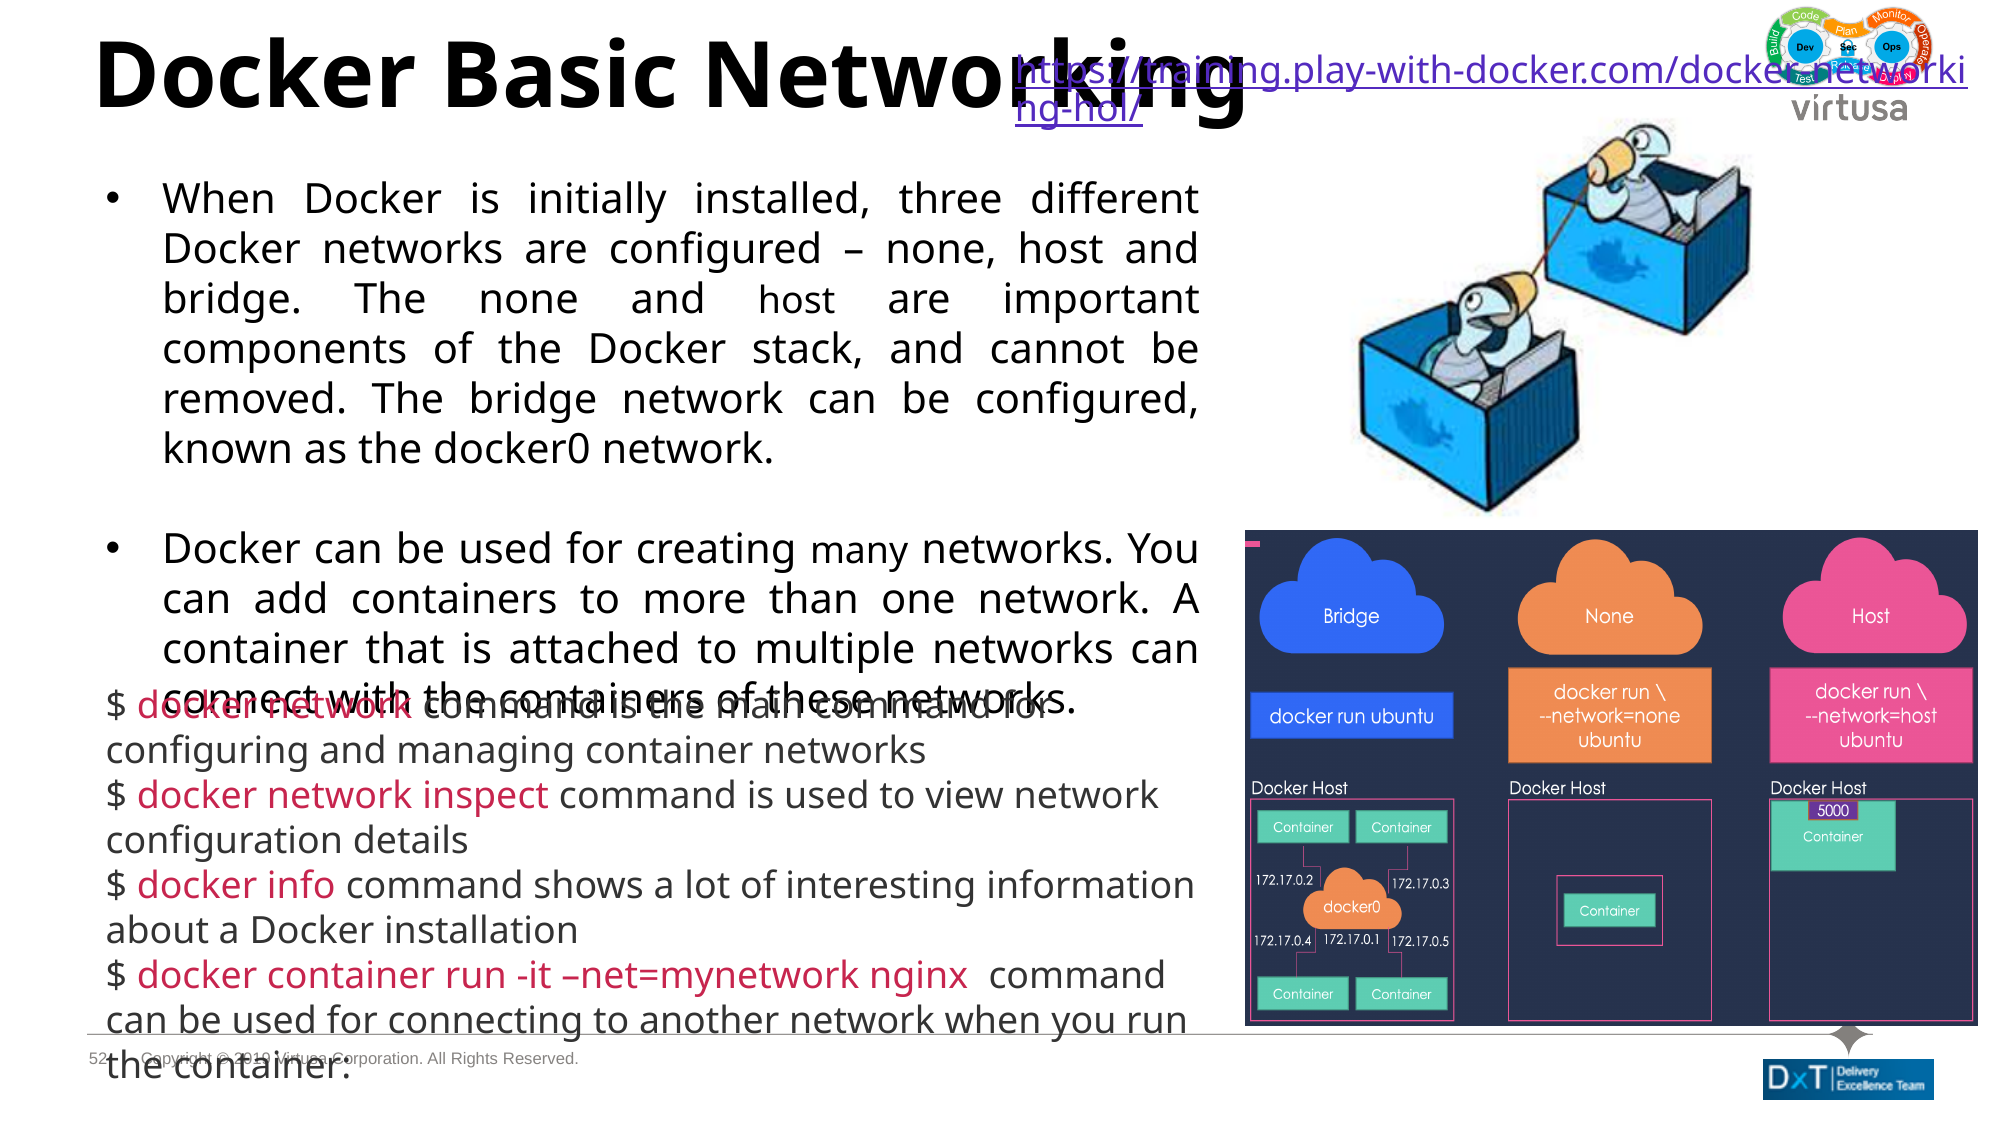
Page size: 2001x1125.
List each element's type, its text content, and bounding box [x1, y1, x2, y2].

text_box $ docker network command is the main command for configuring and managing container networks $ docker network inspect command is used to view network configuration details $ docker info command shows a lot of interesting information about a Docker installation $ docker container run -it –net=mynetwork nginx command can be used for connecting to another network when you run the container: [90, 673, 1215, 1125]
text_box https://training.play-with-docker.com/docker-networking-hol/ [999, 38, 2000, 150]
picture [1245, 530, 1978, 1026]
text_box When Docker is initially installed, three different Docker networks are configured – none, host and bridge. The none and host are important components of the Docker stack, and cannot be removed. The bridge network can be configured, known as the docker0 network. Docker can be used for creating many networks. You can add containers to more than one network. A container that is attached to multiple networks can connect with the containers of these networks. [90, 164, 1215, 673]
picture [1333, 99, 1785, 523]
text_box Docker Engine [1215, 1009, 1873, 1059]
picture [1764, 5, 1934, 38]
title Docker Basic Networking [92, 28, 1821, 208]
picture [1763, 1059, 1934, 1100]
